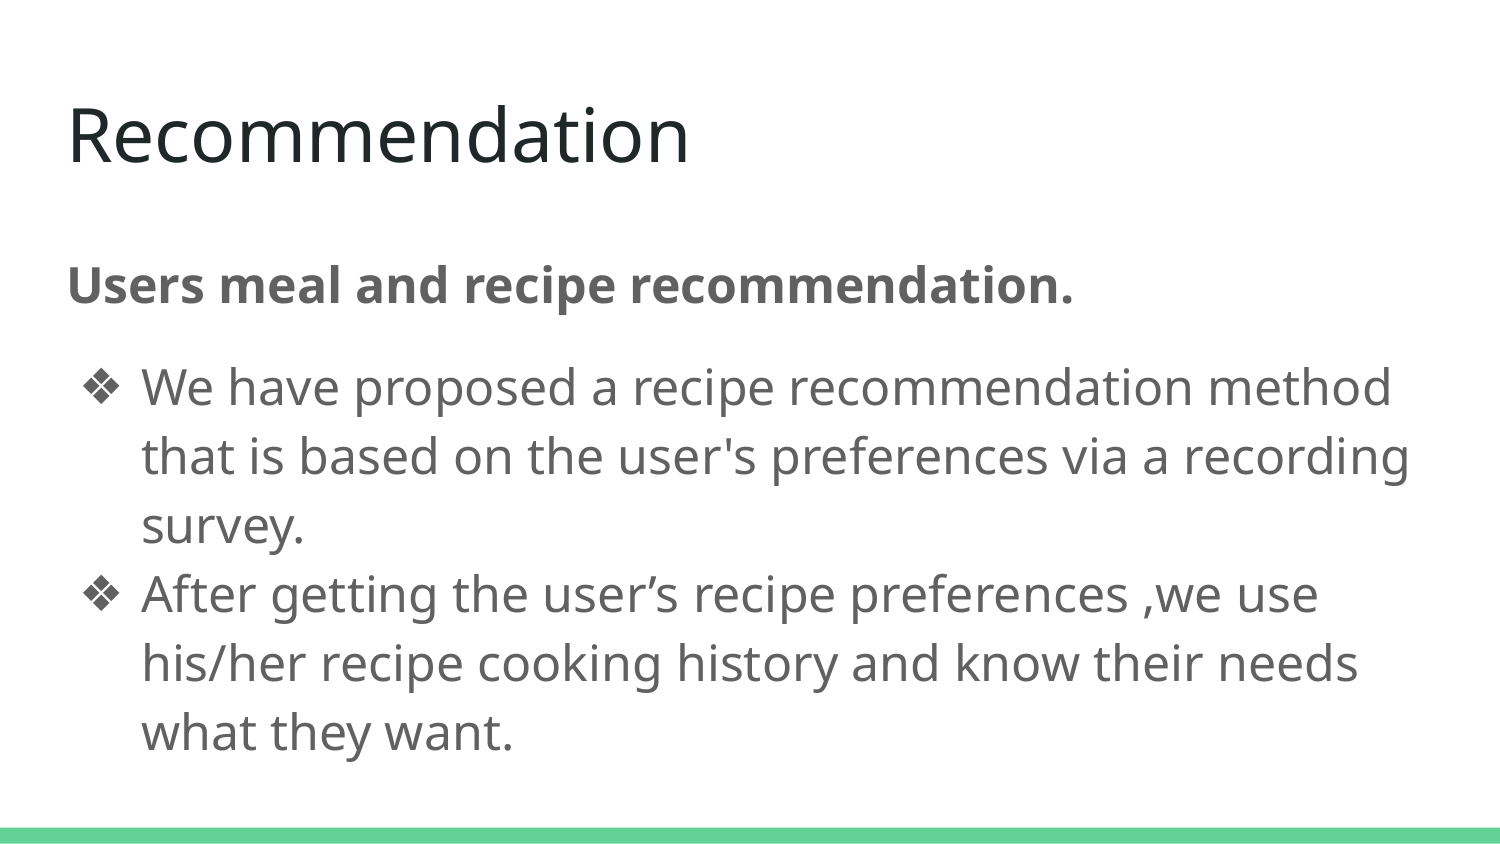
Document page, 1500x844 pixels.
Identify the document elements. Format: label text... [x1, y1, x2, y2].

list Users meal and recipe recommendation. We have proposed a recipe recommendation method that is based on the user's preferences via a recording survey. After getting the user’s recipe preferences ,we use his/her recipe cooking history and know their needs what they want. [51, 229, 1449, 750]
title Recommendation [51, 72, 1449, 167]
